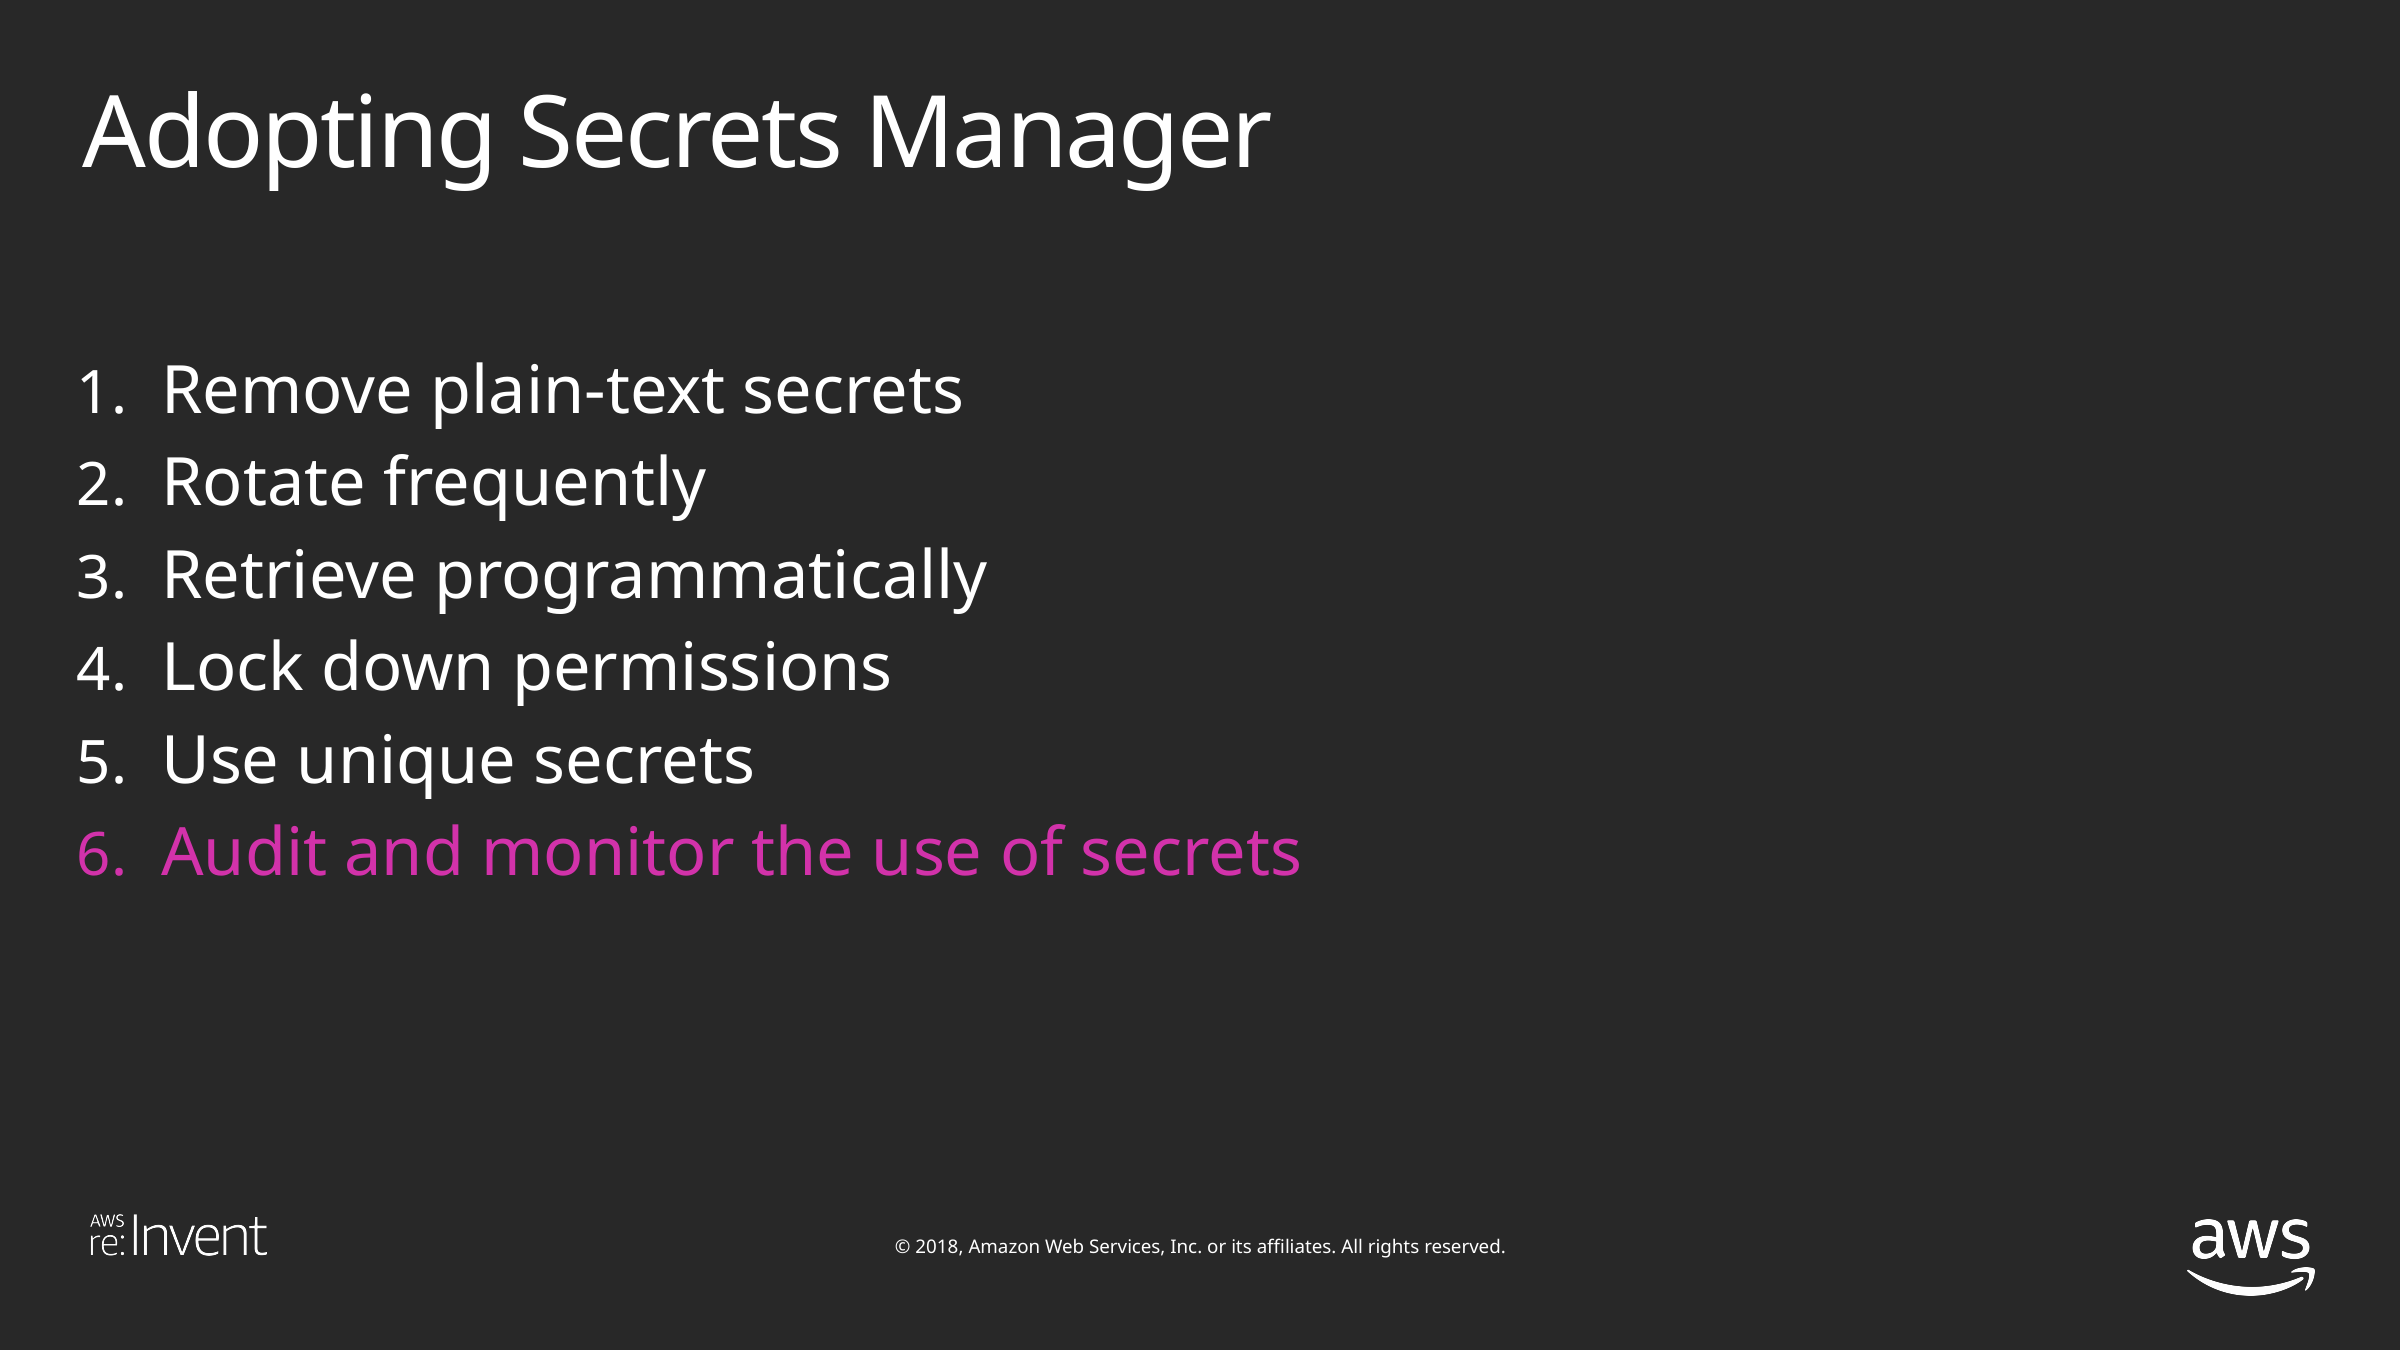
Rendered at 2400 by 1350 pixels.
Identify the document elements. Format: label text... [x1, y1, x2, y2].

title Adopting Secrets Manager [52, 56, 2348, 235]
picture [90, 1214, 267, 1256]
list Remove plain-text secrets Rotate frequently Retrieve programmatically Lock down permissions Use unique secrets Audit and monitor the use of secrets [52, 331, 2140, 1130]
picture [2187, 1219, 2315, 1296]
